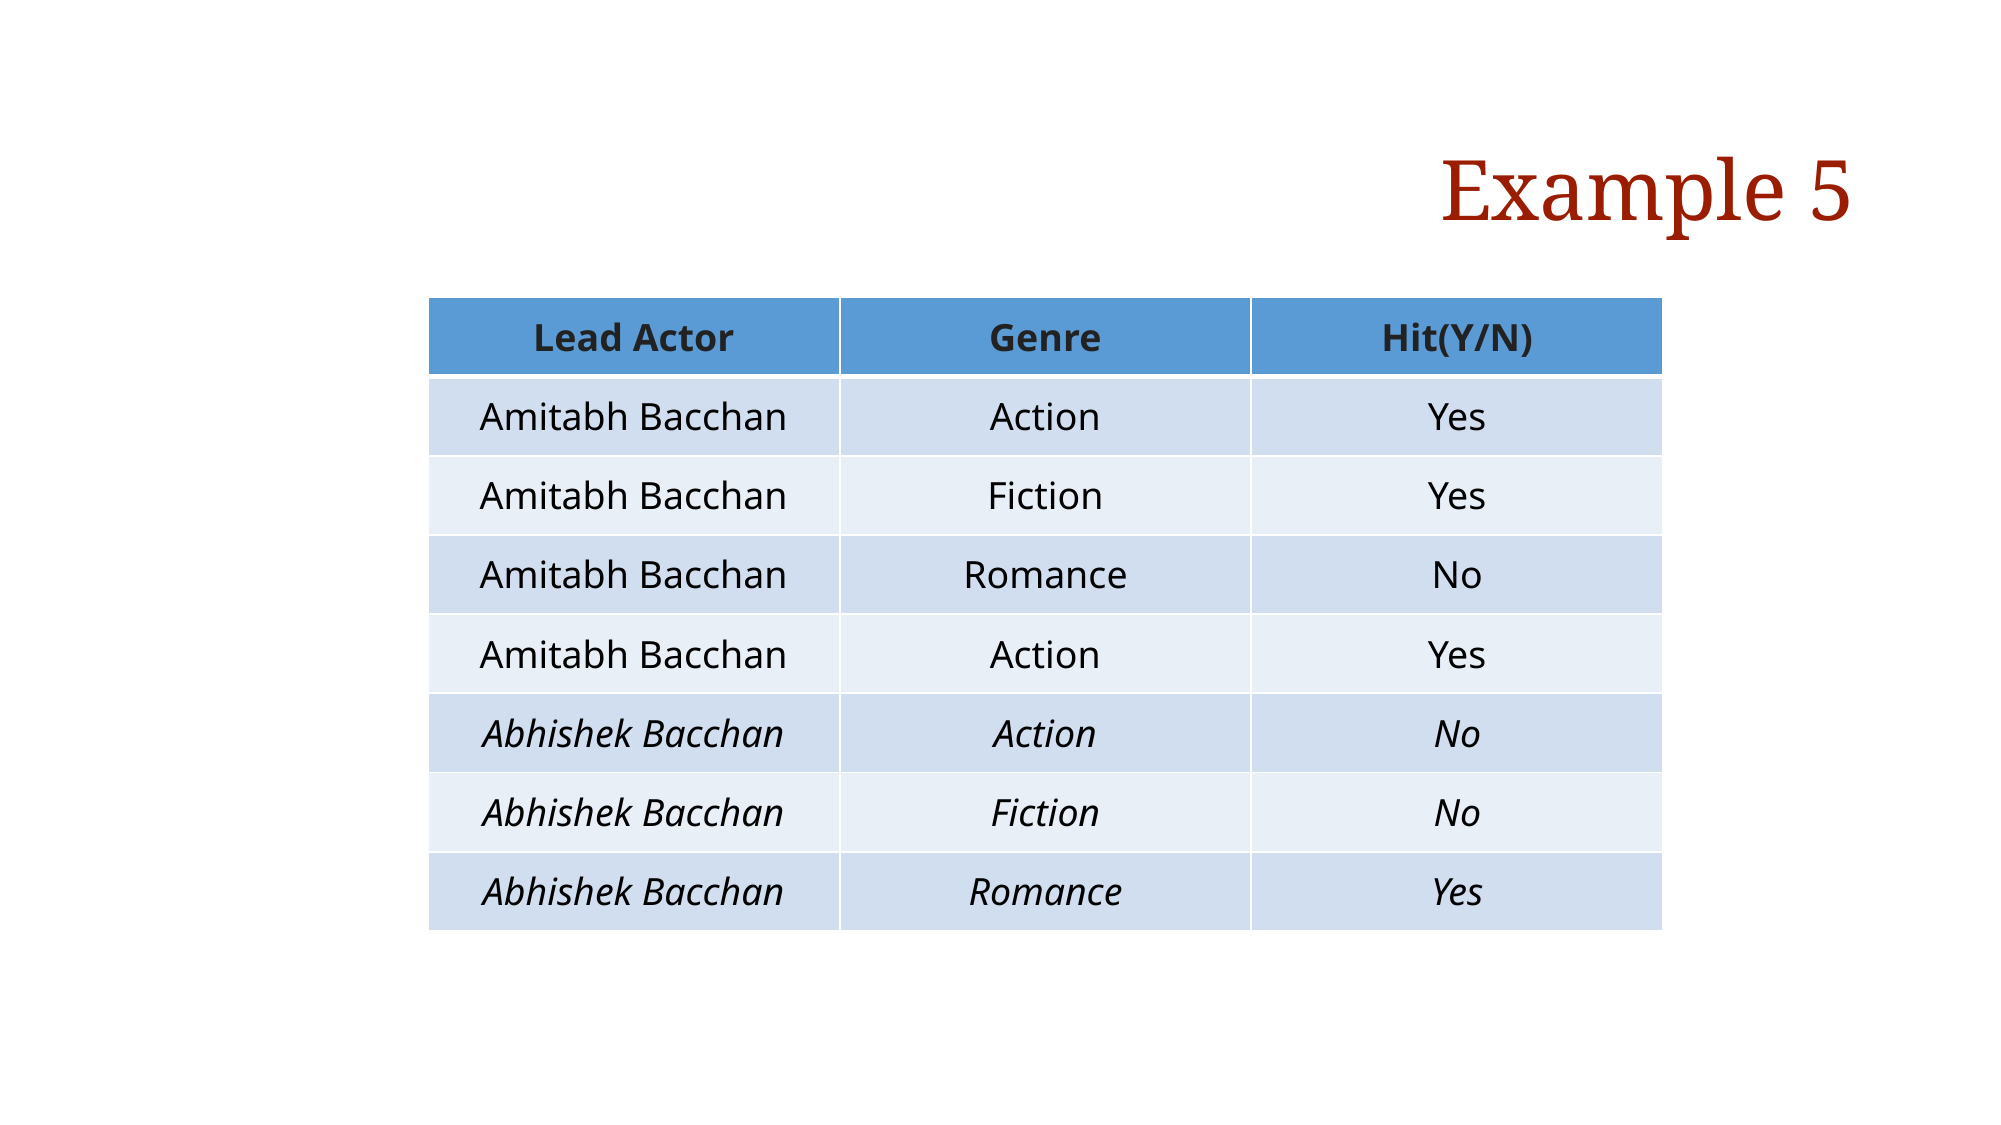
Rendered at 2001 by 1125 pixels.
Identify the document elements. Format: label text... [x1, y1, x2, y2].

table_cell Yes [1252, 457, 1662, 534]
table_cell Amitabh Bacchan [429, 457, 839, 534]
table_cell No [1252, 536, 1662, 613]
table_header Lead Actor [429, 298, 839, 374]
table_cell Abhishek Bacchan [429, 773, 839, 851]
table_cell Action [841, 694, 1250, 772]
table_cell Fiction [841, 773, 1250, 851]
table_cell Abhishek Bacchan [429, 694, 839, 772]
table_cell Abhishek Bacchan [429, 853, 839, 930]
table_cell Amitabh Bacchan [429, 615, 839, 692]
table_cell No [1252, 694, 1662, 772]
table_cell No [1252, 773, 1662, 851]
table_header Genre [841, 298, 1250, 374]
title Example 5 [136, 78, 1863, 297]
table_cell Yes [1252, 853, 1662, 930]
table_cell Fiction [841, 457, 1250, 534]
table_cell Action [841, 379, 1250, 455]
table_cell Romance [841, 853, 1250, 930]
table_cell Yes [1252, 615, 1662, 692]
table_cell Yes [1252, 379, 1662, 455]
table_cell Amitabh Bacchan [429, 536, 839, 613]
table_cell Action [841, 615, 1250, 692]
table_cell Romance [841, 536, 1250, 613]
table_cell Amitabh Bacchan [429, 379, 839, 455]
table_header Hit(Y/N) [1252, 298, 1662, 374]
